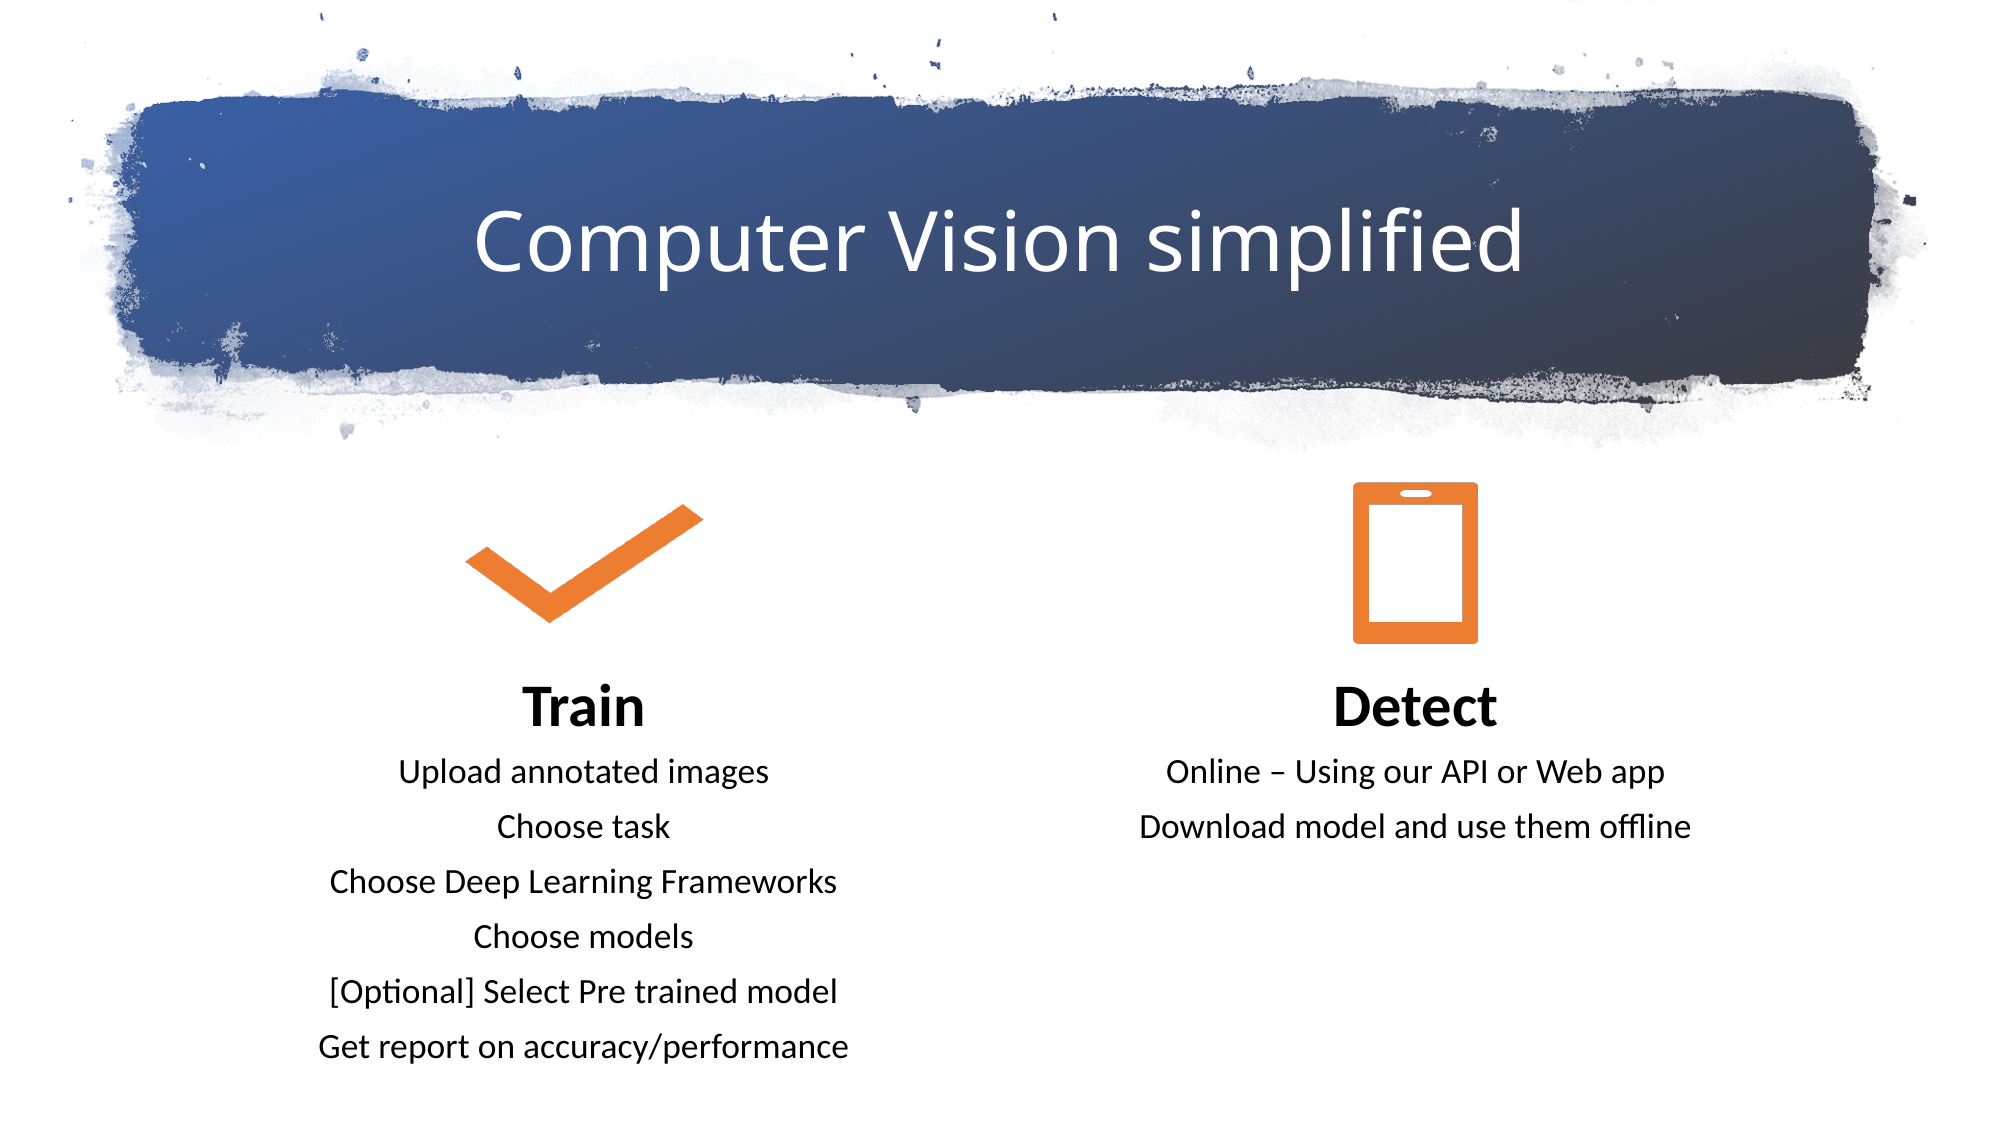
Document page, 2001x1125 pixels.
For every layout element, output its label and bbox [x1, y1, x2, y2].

picture [0, 0, 2000, 1125]
list [169, 475, 1830, 990]
